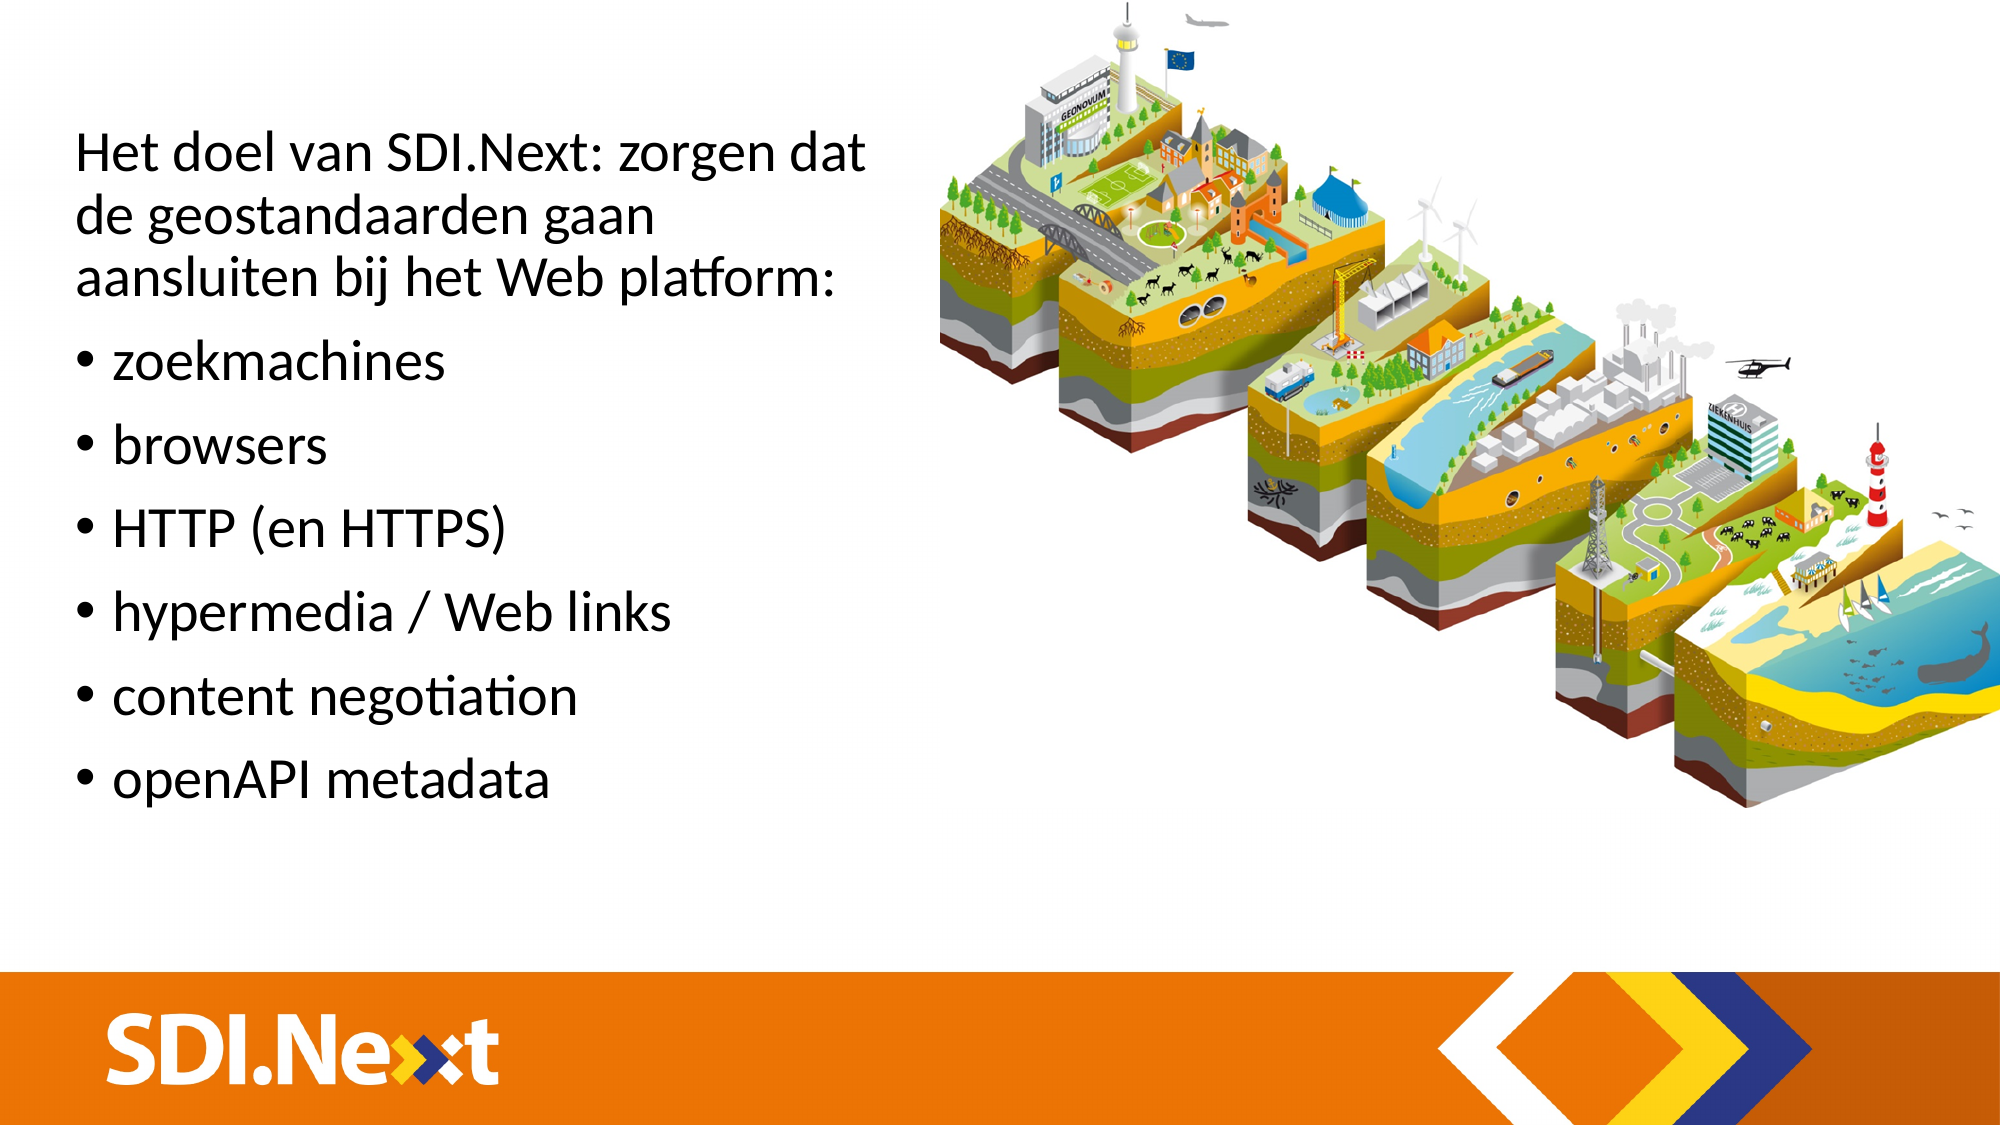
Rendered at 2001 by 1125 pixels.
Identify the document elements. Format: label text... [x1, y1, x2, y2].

picture [0, 0, 2000, 1125]
slide_number [1412, 1042, 1863, 1103]
text_box Het doel van SDI.Next: zorgen dat de geostandaarden gaan aansluiten bij het Web platform: zoekmachines browsers HTTP (en HTTPS) hypermedia / Web links content negotiation openAPI metadata [60, 113, 918, 1103]
